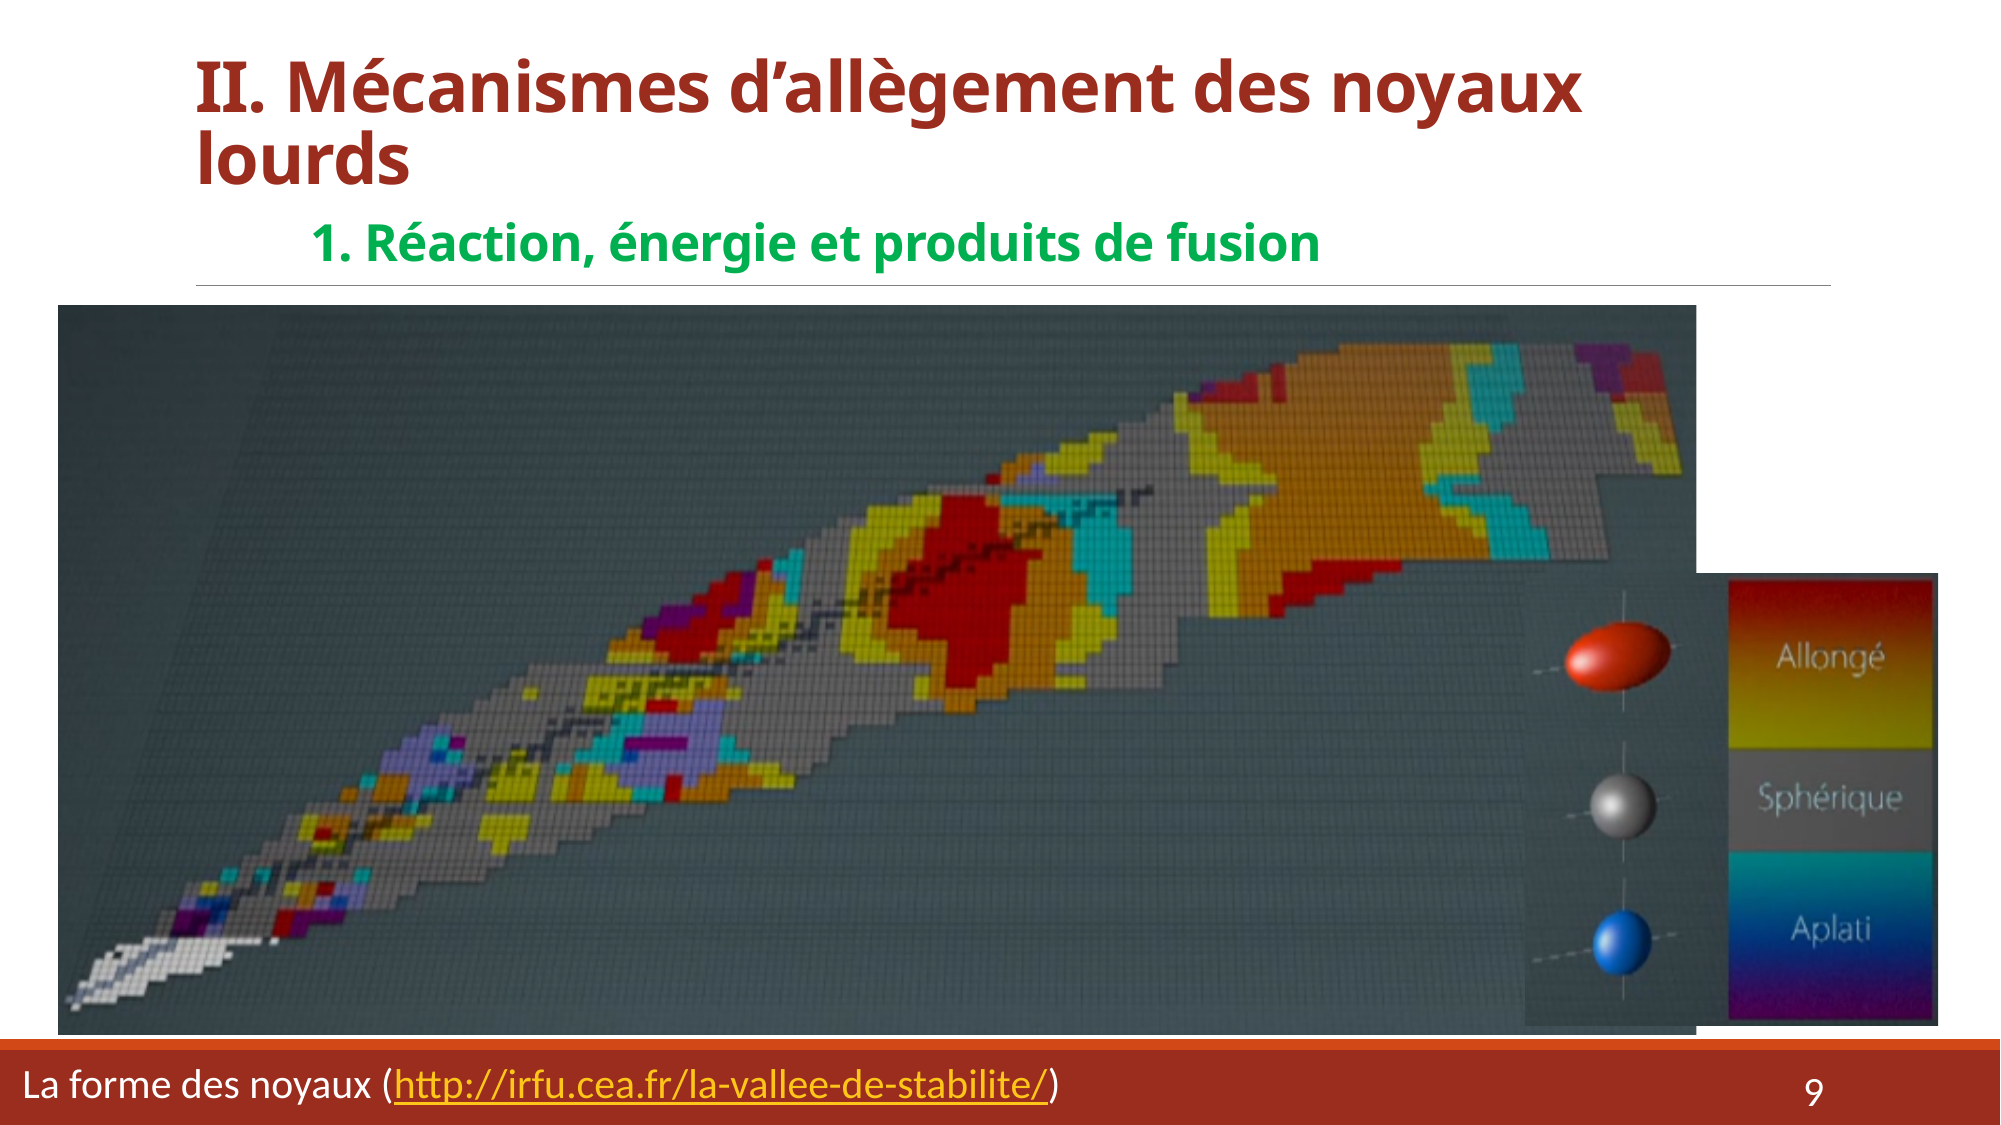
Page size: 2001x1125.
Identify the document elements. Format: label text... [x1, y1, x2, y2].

text_box La forme des noyaux (http://irfu.cea.fr/la-vallee-de-stabilite/) [22, 1055, 1794, 1124]
slide_number 9 [1794, 1059, 1840, 1120]
title II. Mécanismes d’allègement des noyaux lourds 1. Réaction, énergie et produits de fusion [180, 47, 1830, 285]
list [1524, 572, 1939, 1026]
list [57, 305, 1697, 1036]
